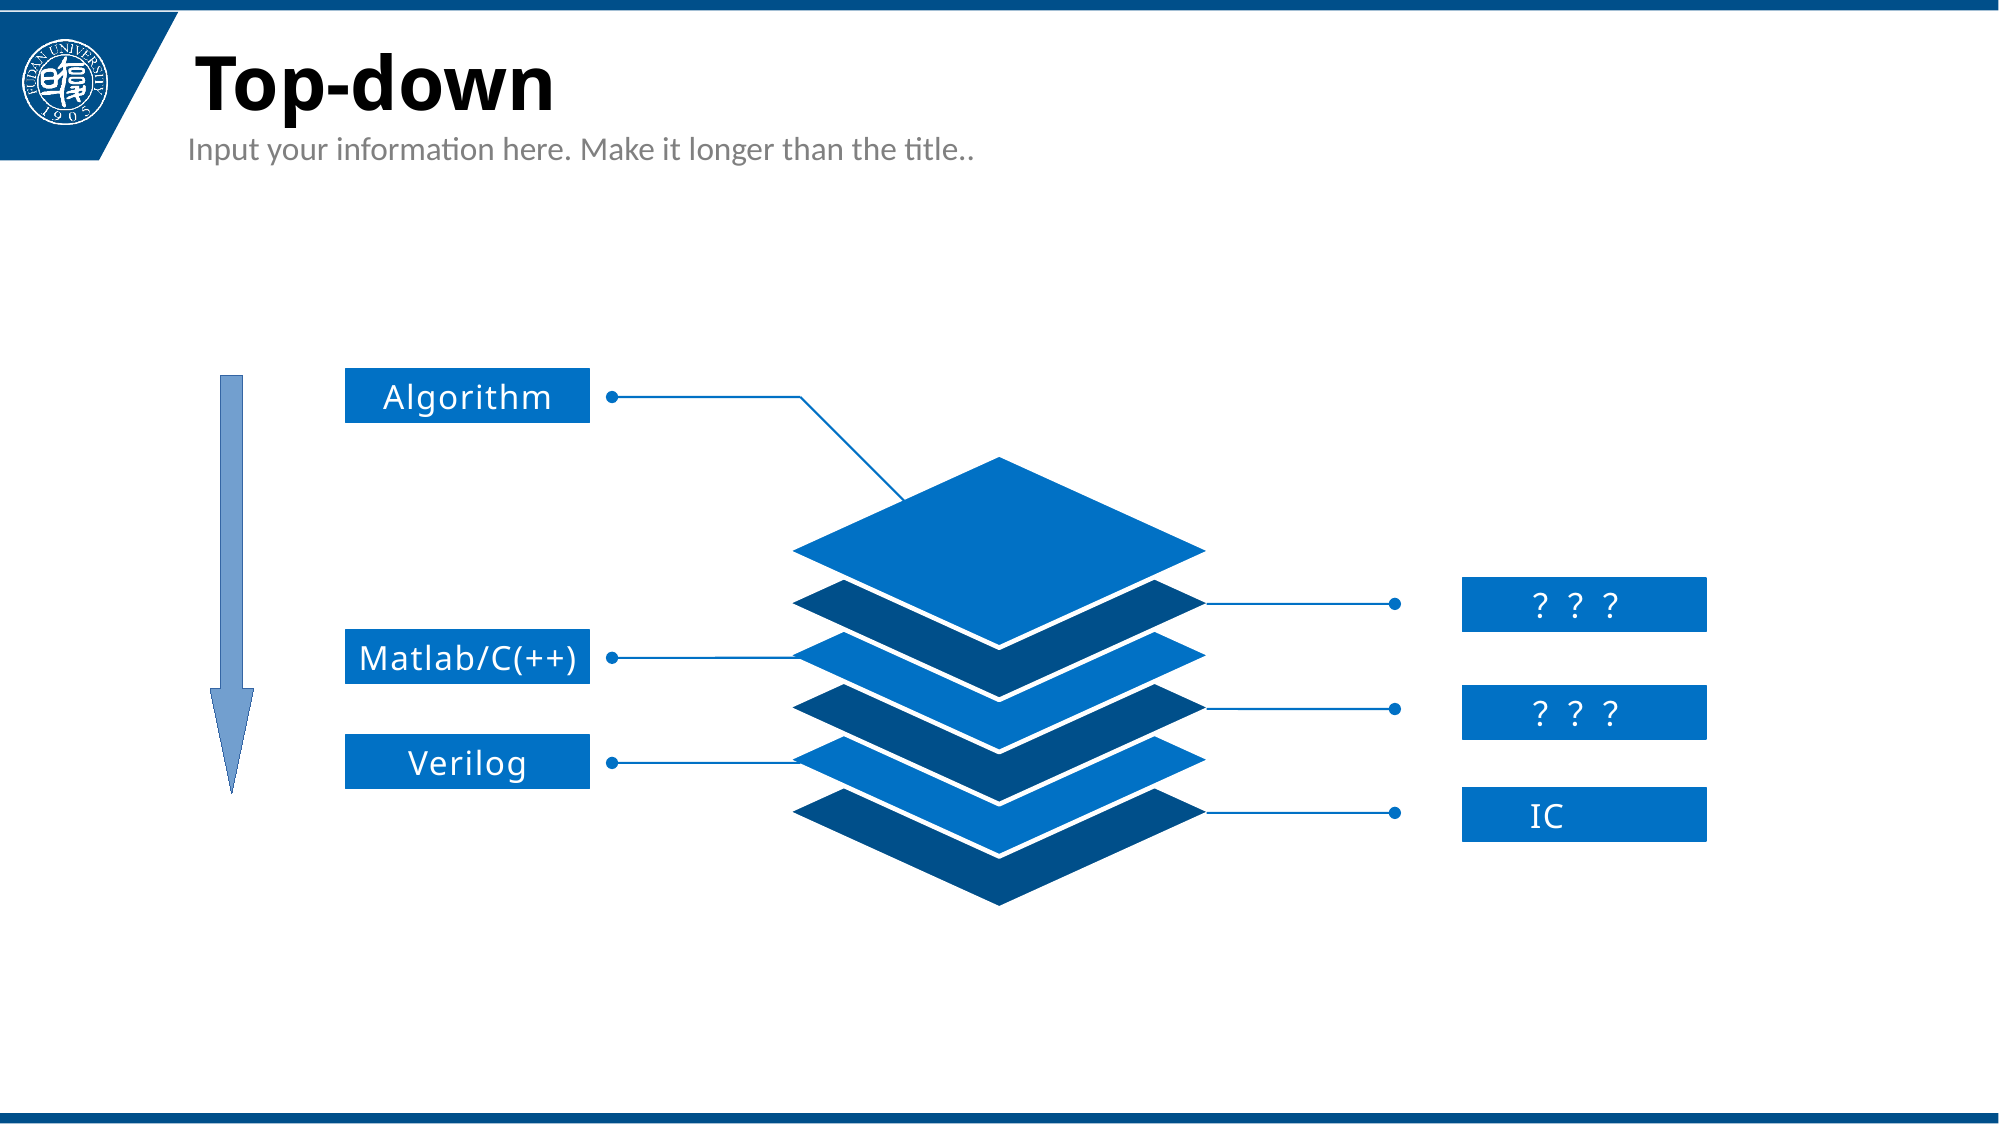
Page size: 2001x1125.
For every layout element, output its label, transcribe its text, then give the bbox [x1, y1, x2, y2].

text_box Matlab/C(++) [345, 630, 590, 684]
text_box [786, 629, 1212, 753]
text_box ？？？ [1462, 578, 1707, 632]
text_box [605, 651, 801, 665]
text_box [786, 734, 1212, 857]
text_box Verilog [345, 735, 590, 789]
text_box Top-down [179, 11, 1861, 161]
text_box [786, 454, 1212, 648]
text_box [605, 390, 801, 404]
text_box Input your information here. Make it longer than the title.. [172, 120, 1341, 174]
text_box [786, 682, 1212, 805]
text_box [1206, 597, 1402, 611]
text_box [605, 756, 801, 770]
text_box ？？？ [1462, 685, 1707, 740]
text_box [1206, 702, 1402, 716]
text_box [210, 375, 254, 794]
text_box [786, 786, 1212, 909]
picture [22, 39, 108, 125]
text_box IC [1462, 787, 1707, 842]
text_box [786, 577, 1212, 700]
text_box Algorithm [345, 368, 590, 423]
text_box [1206, 806, 1402, 820]
